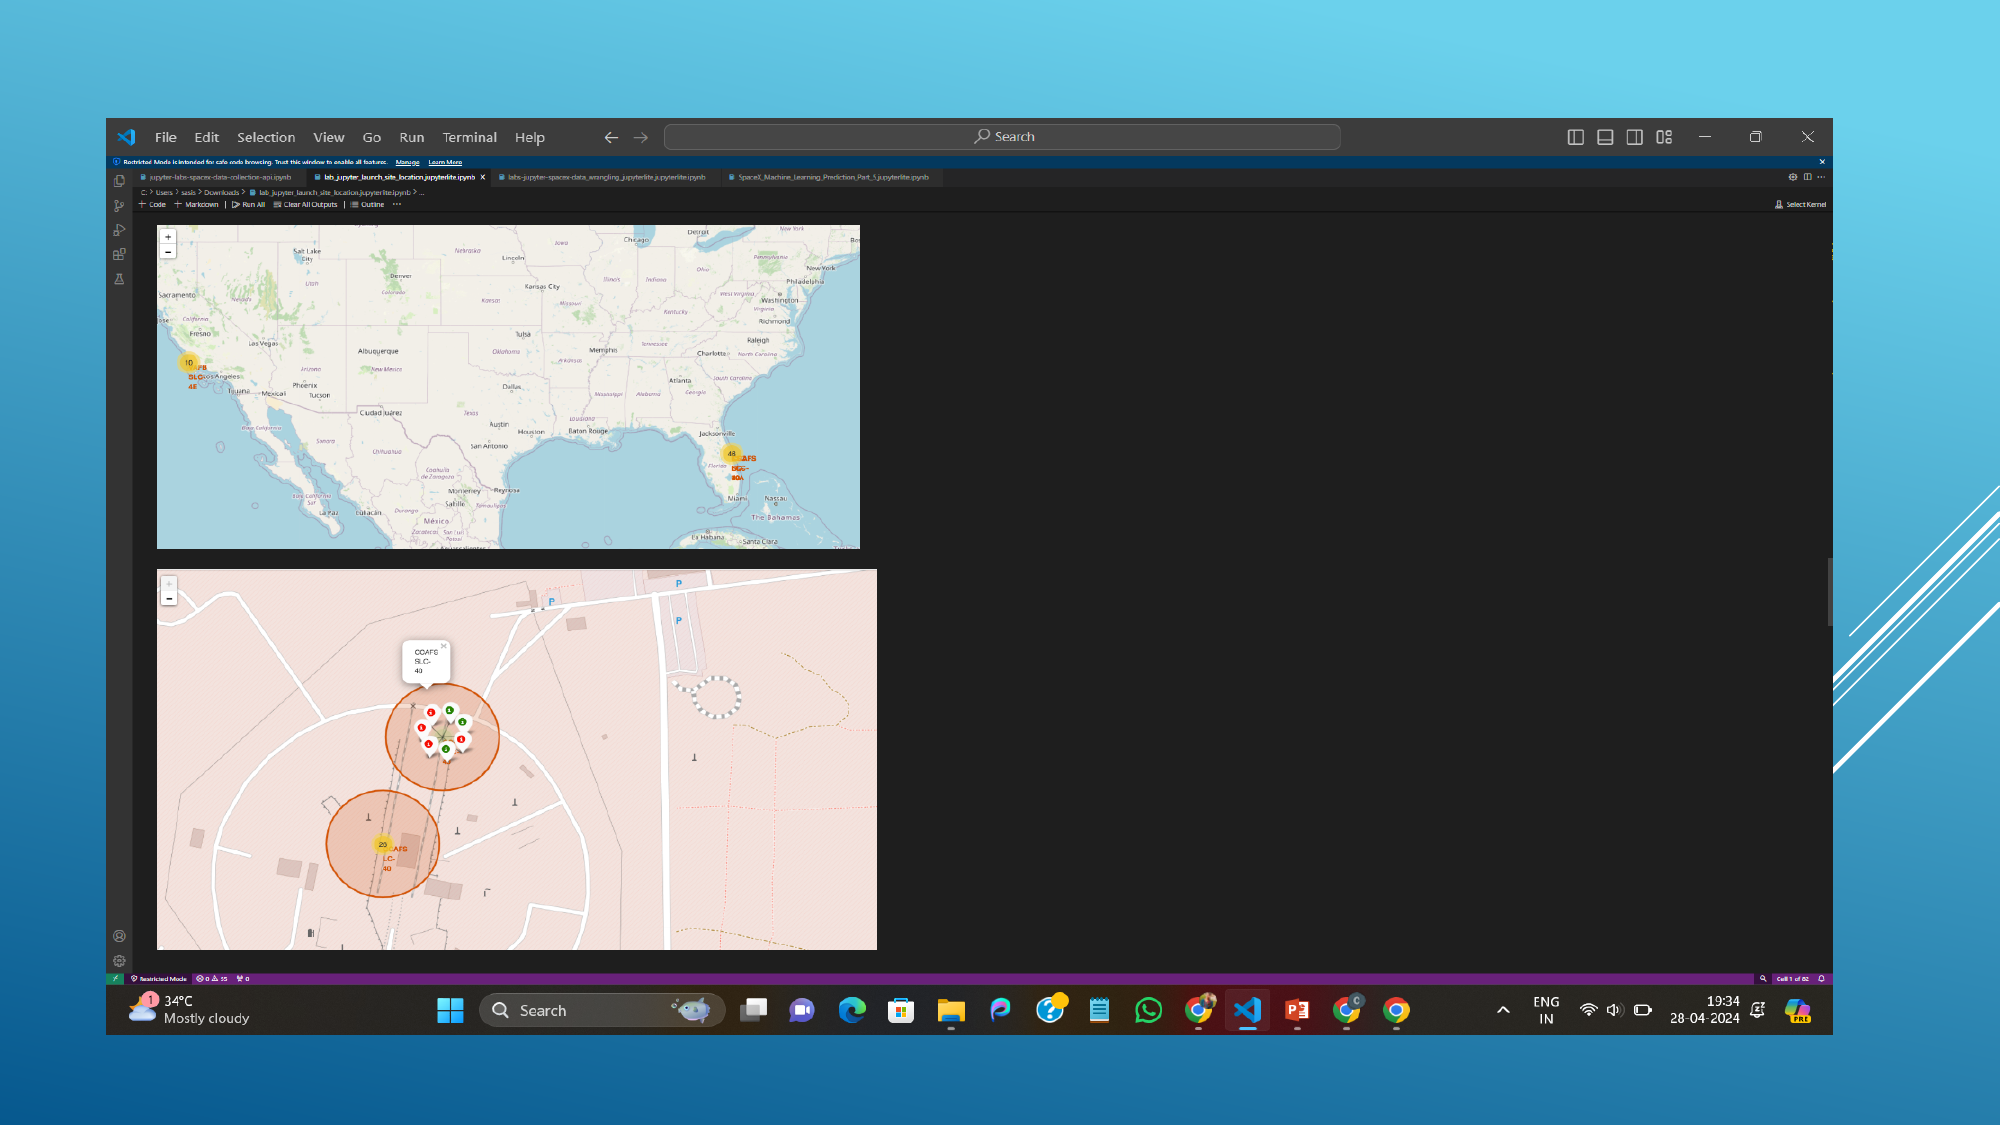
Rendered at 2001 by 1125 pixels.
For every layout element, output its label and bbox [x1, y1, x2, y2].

picture [106, 118, 1834, 1036]
